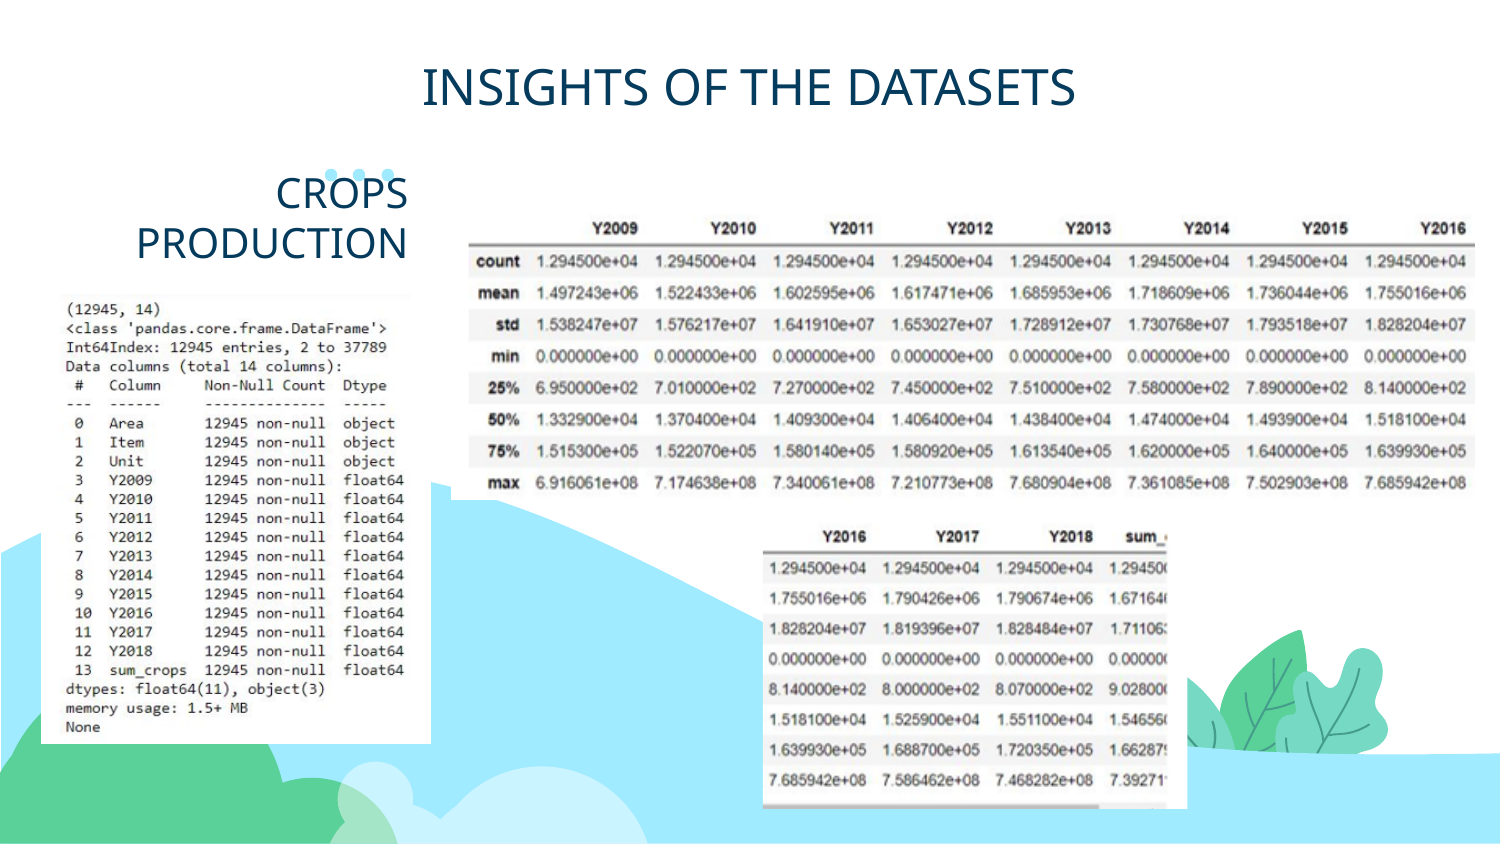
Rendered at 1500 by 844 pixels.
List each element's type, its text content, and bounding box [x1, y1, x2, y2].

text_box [322, 168, 397, 182]
title CROPS PRODUCTION [70, 200, 424, 280]
picture [41, 281, 432, 744]
title INSIGHTS OF THE DATASETS [117, 40, 1383, 135]
picture [450, 209, 1476, 500]
picture [762, 517, 1188, 809]
